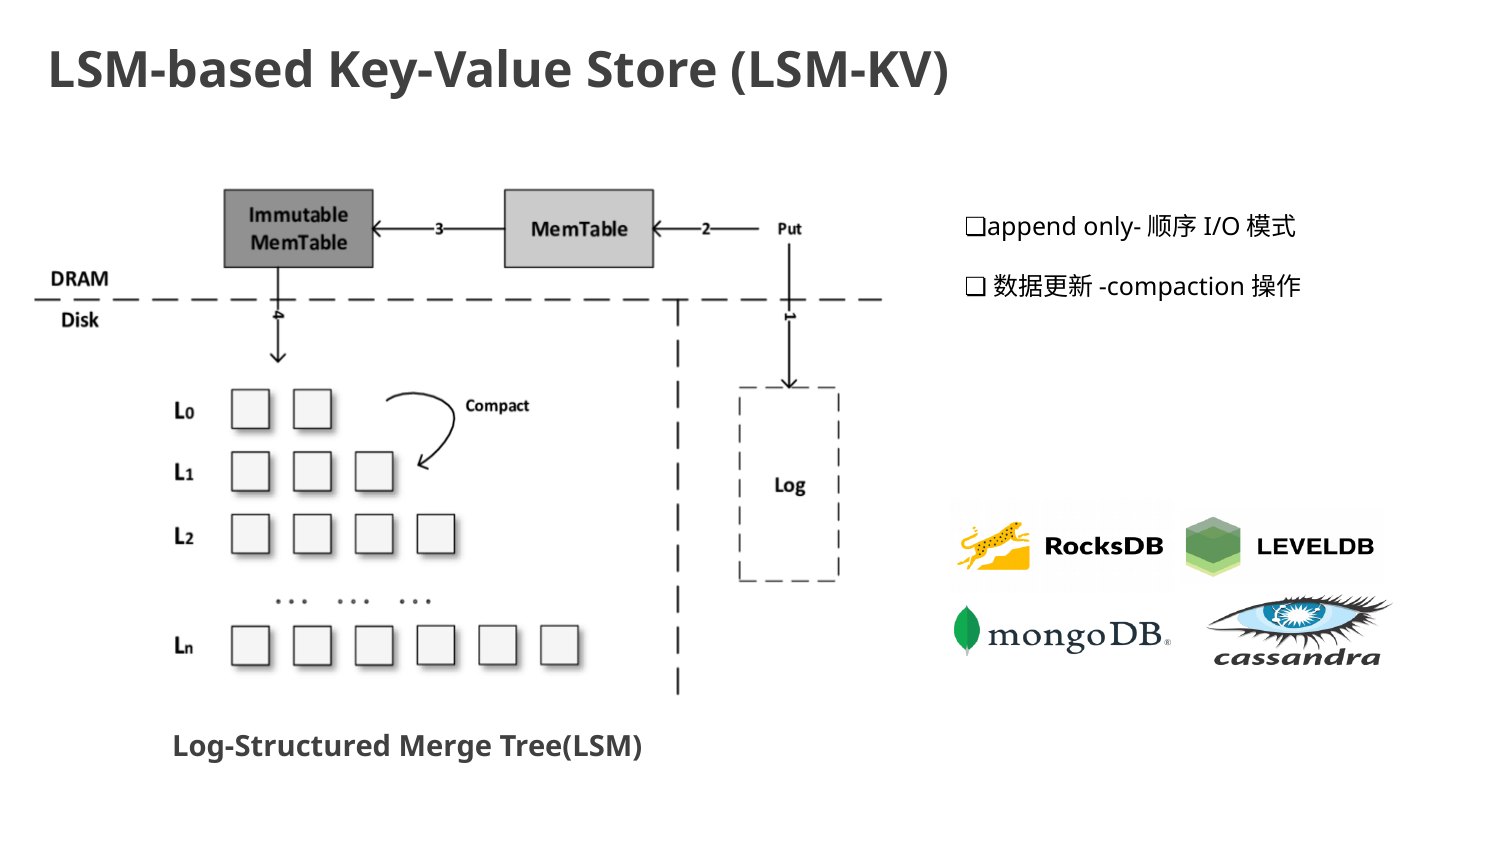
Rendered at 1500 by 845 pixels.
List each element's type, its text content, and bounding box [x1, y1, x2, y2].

picture [31, 178, 884, 699]
text_box LSM-based Key-Value Store (LSM-KV) [32, 29, 1134, 106]
text_box ❏append only-顺序I/O模式 ❏数据更新-compaction操作 [949, 203, 1317, 309]
text_box Log-Structured Merge Tree(LSM) [32, 720, 783, 770]
picture [950, 497, 1407, 694]
